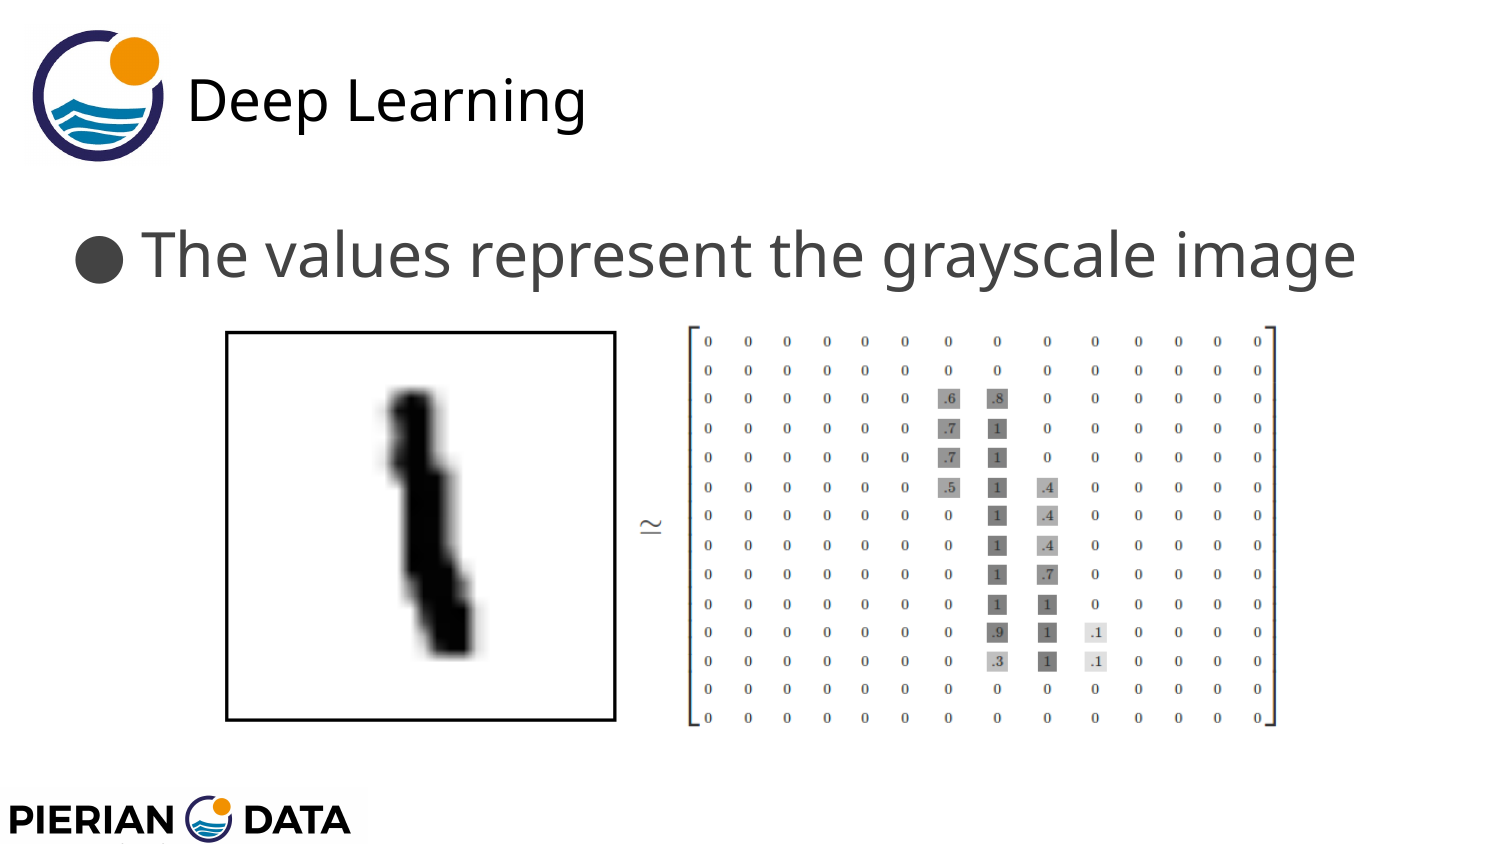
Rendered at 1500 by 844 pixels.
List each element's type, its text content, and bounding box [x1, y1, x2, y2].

picture [204, 312, 1296, 743]
picture [0, 787, 368, 844]
picture [24, 24, 172, 167]
title Deep Learning [176, 48, 1449, 143]
list The values represent the grayscale image [51, 189, 1449, 750]
